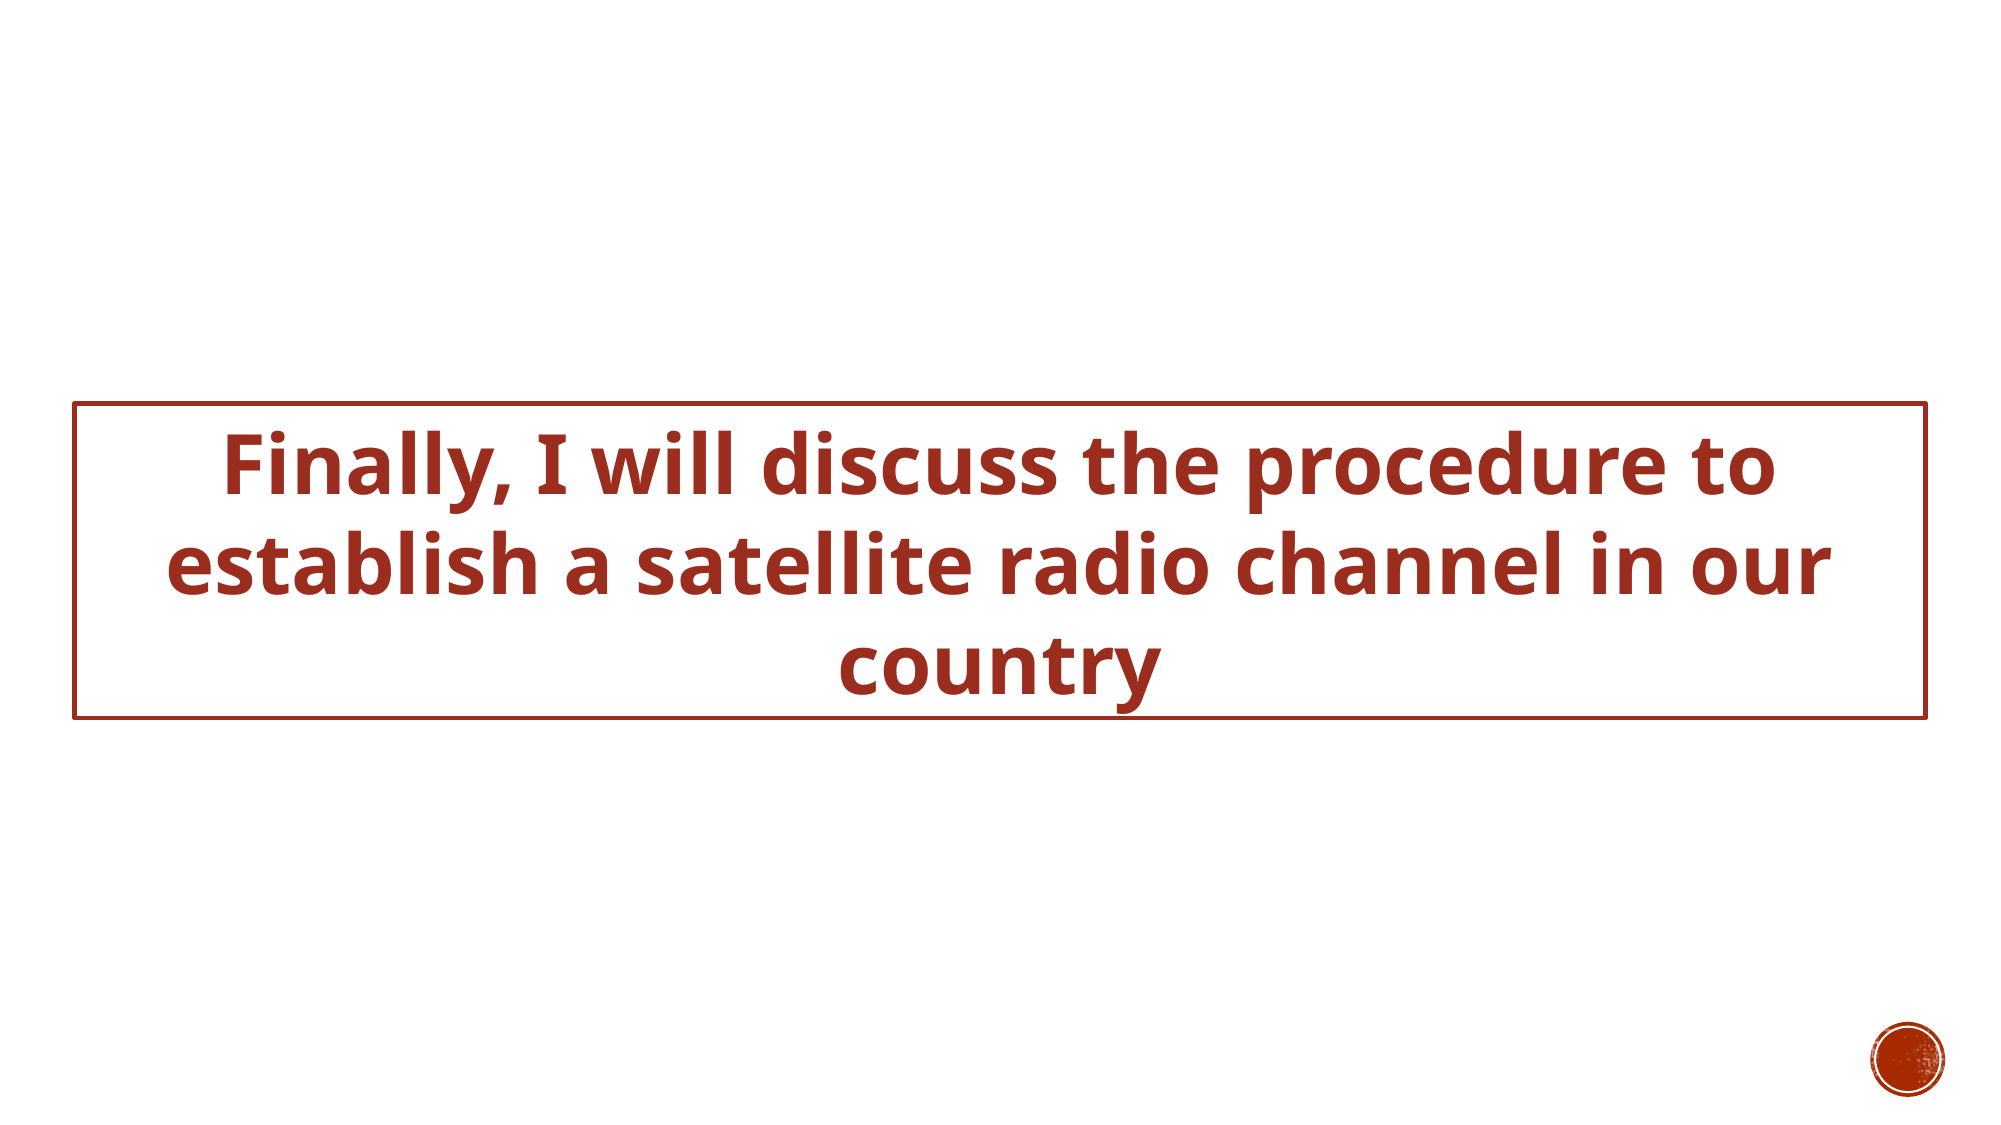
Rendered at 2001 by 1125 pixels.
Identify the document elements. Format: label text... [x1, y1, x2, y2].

text_box Finally, I will discuss the procedure to establish a satellite radio channel in our country [74, 403, 1926, 719]
